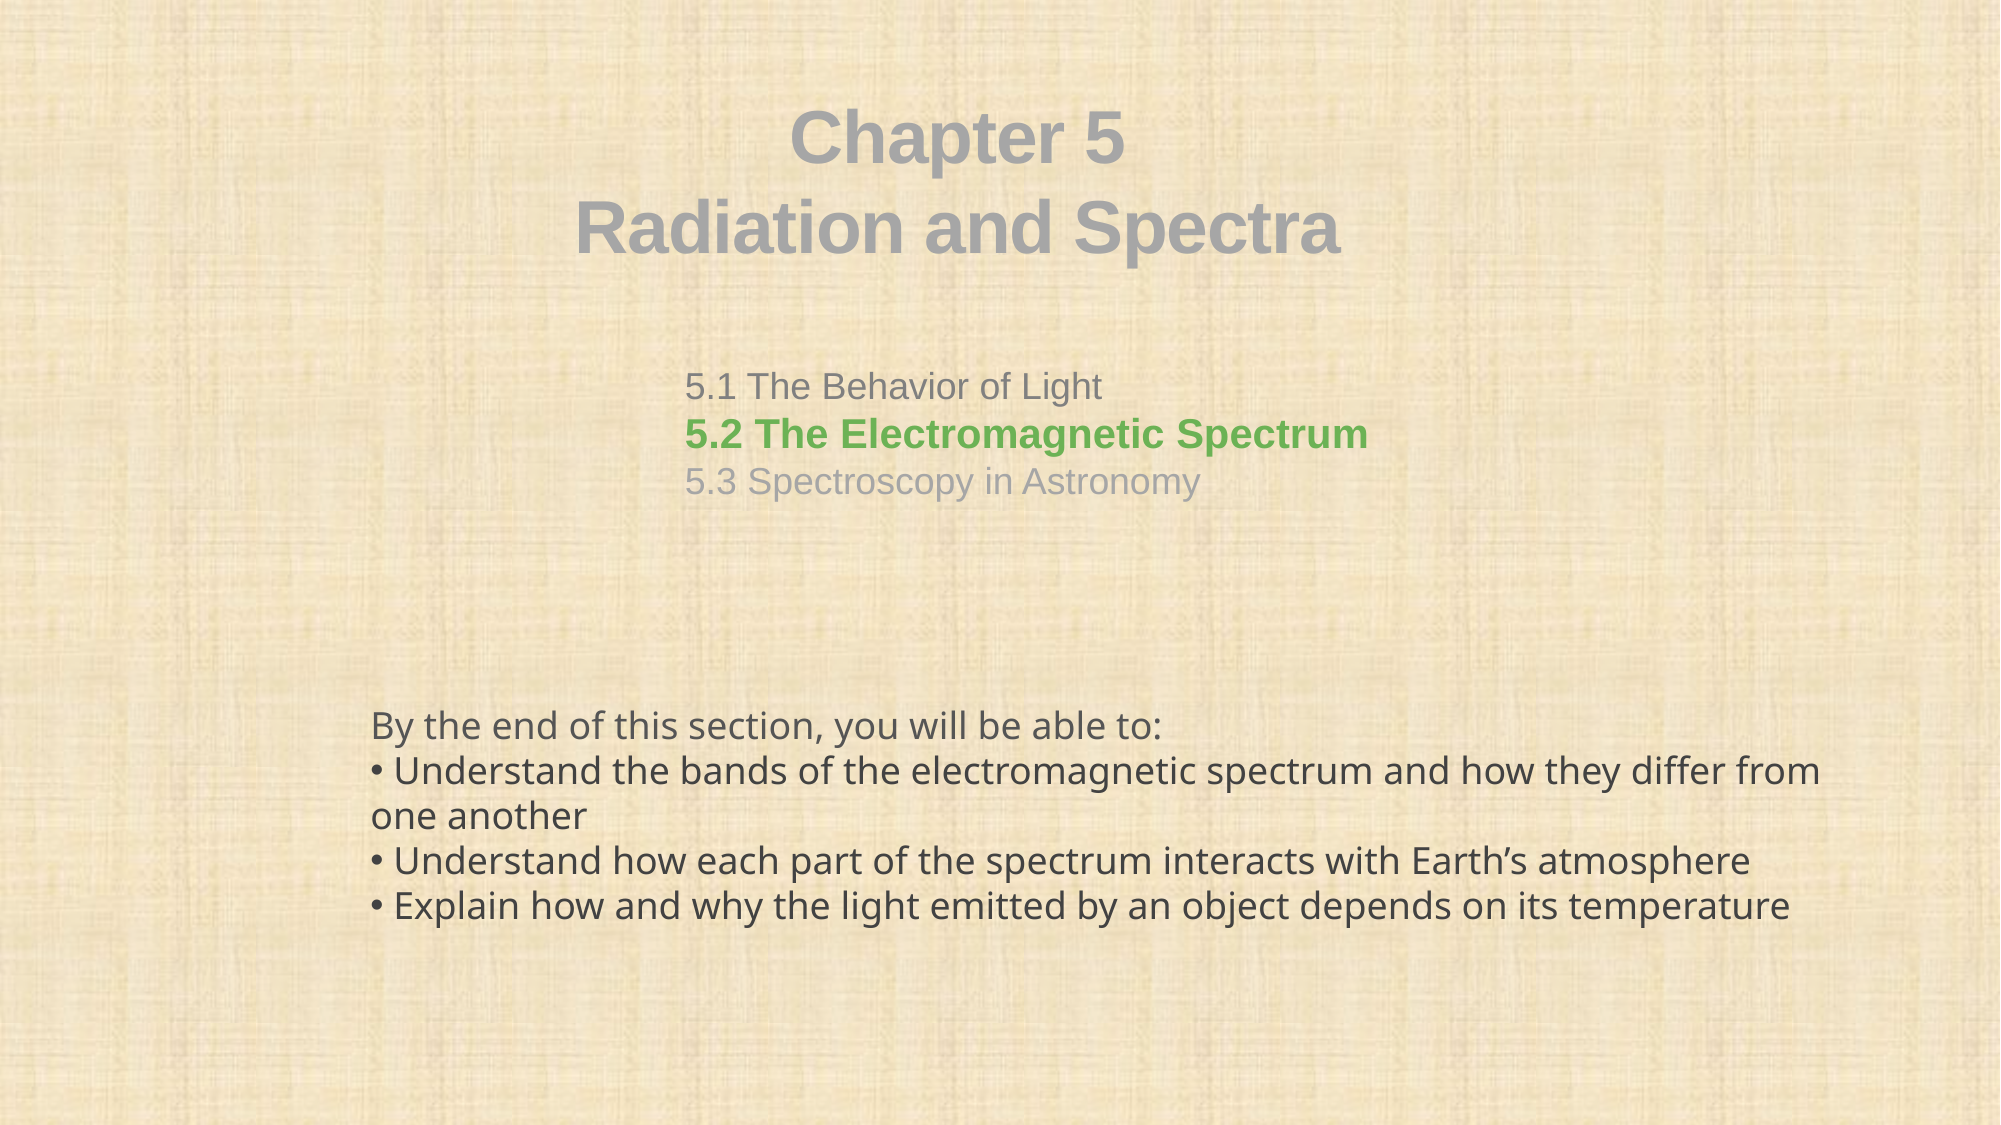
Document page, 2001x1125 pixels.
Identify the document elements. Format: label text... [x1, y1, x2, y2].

text_box Chapter 5 Radiation and Spectra [208, 81, 1709, 295]
text_box 5.1 The Behavior of Light 5.2 The Electromagnetic Spectrum 5.3 Spectroscopy in Astronomy [670, 354, 1670, 510]
text_box By the end of this section, you will be able to: Understand the bands of the electromagnetic spectrum and how they differ from one another Understand how each part of the spectrum interacts with Earth’s atmosphere Explain how and why the light emitted by an object depends on its temperature [355, 694, 1869, 980]
